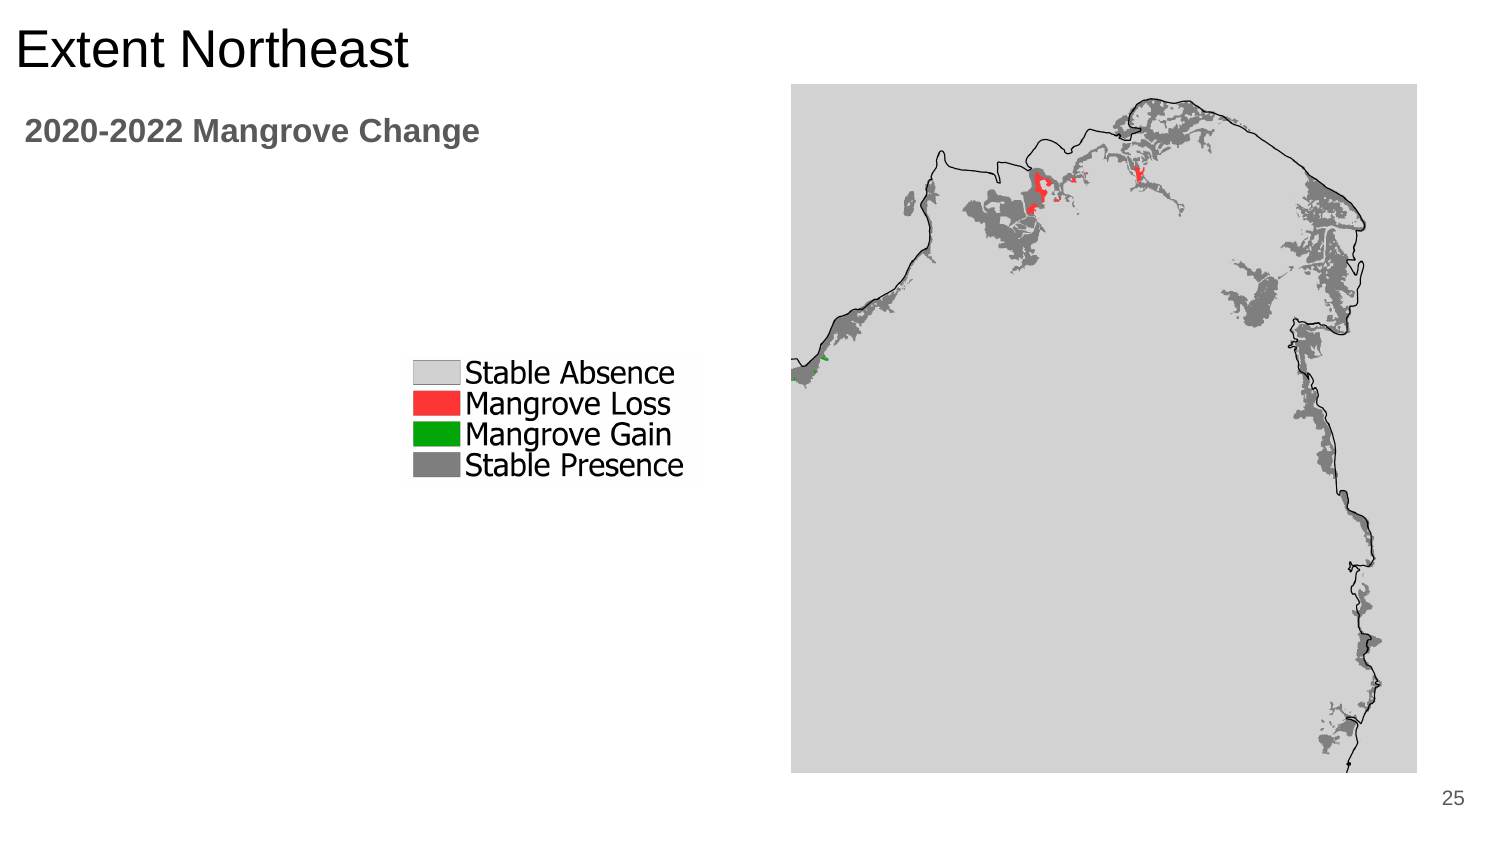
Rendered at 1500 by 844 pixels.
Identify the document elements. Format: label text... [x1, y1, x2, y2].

title Extent Northeast [0, 0, 1398, 94]
picture [790, 84, 1418, 773]
slide_number ‹#› [1389, 764, 1480, 830]
picture [400, 356, 701, 488]
text_box 2020-2022 Mangrove Change [9, 93, 669, 148]
